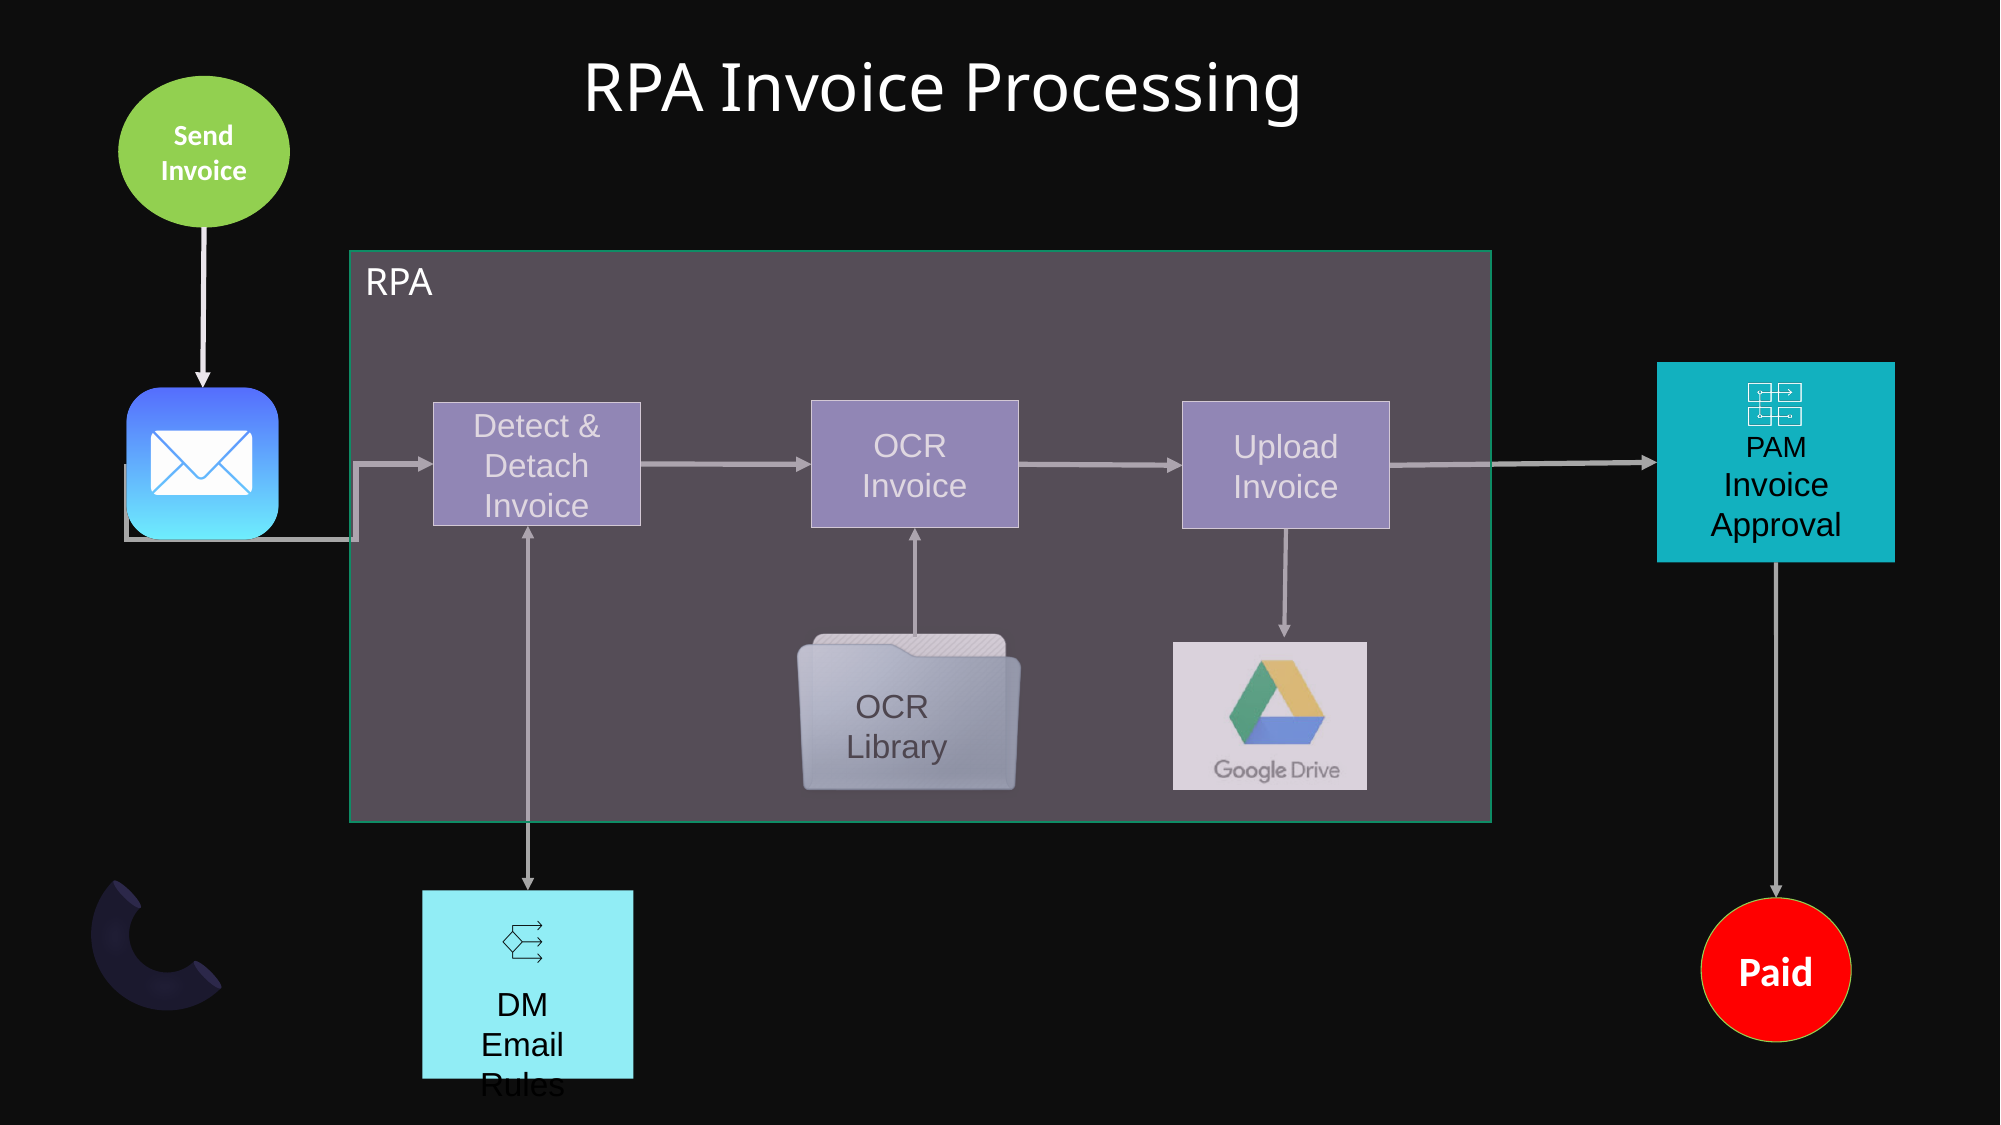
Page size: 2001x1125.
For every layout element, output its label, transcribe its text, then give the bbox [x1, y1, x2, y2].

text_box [1389, 462, 1657, 466]
text_box Paid [1700, 897, 1852, 1043]
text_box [775, 595, 1033, 827]
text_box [1657, 362, 1895, 563]
text_box Send Invoice [118, 75, 290, 228]
picture [1173, 642, 1367, 790]
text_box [422, 890, 634, 1079]
title RPA Invoice Processing [582, 53, 1418, 145]
picture [126, 387, 279, 540]
text_box RPA [349, 250, 1492, 823]
